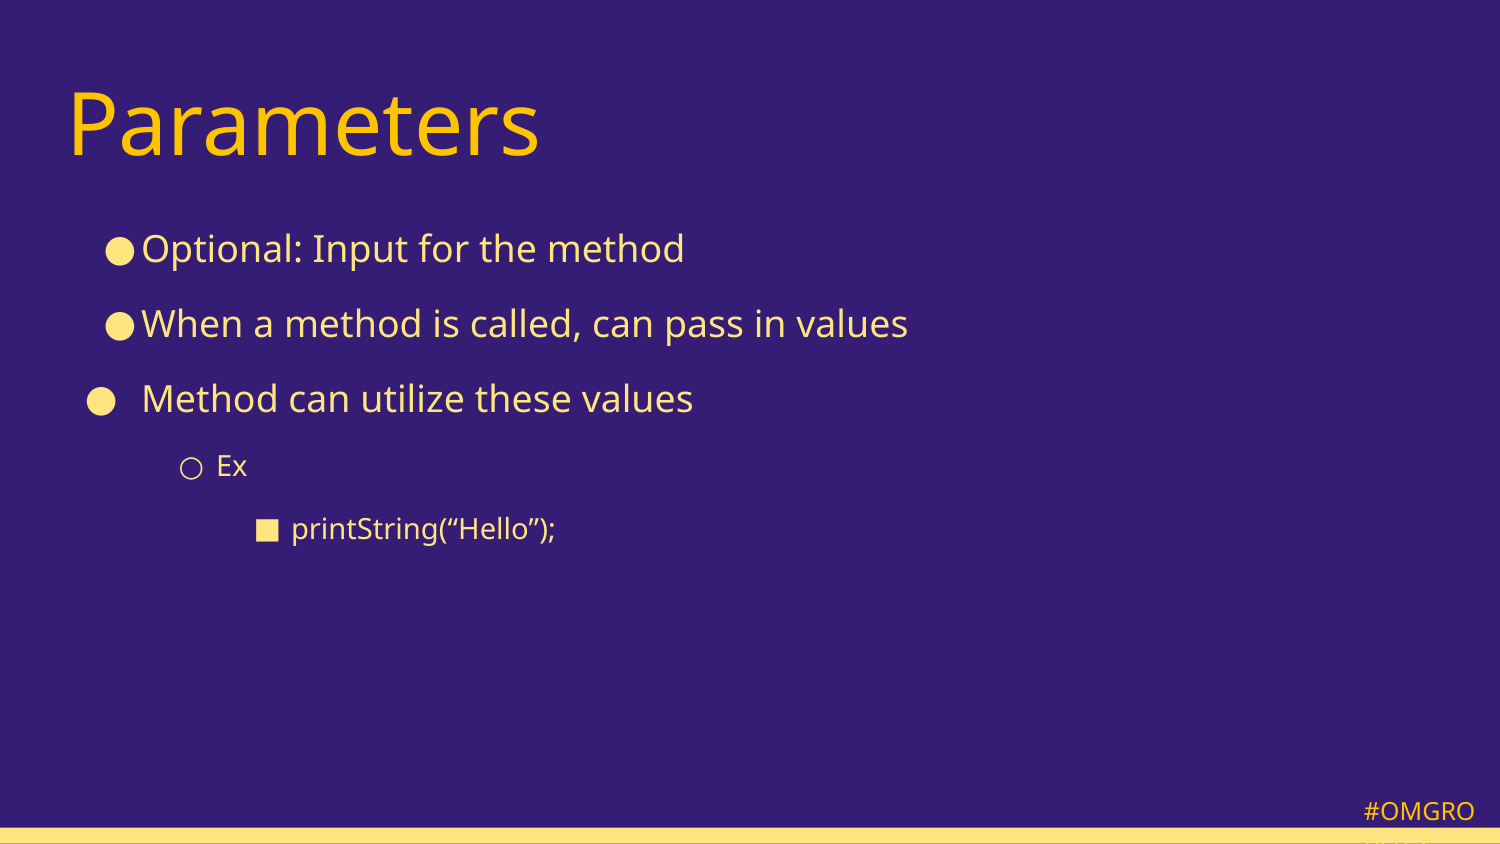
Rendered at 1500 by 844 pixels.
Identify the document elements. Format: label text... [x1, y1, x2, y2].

title Parameters [51, 51, 1449, 189]
list Optional: Input for the method When a method is called, can pass in values Method can utilize these values Ex printString(“Hello”); [51, 200, 1449, 752]
